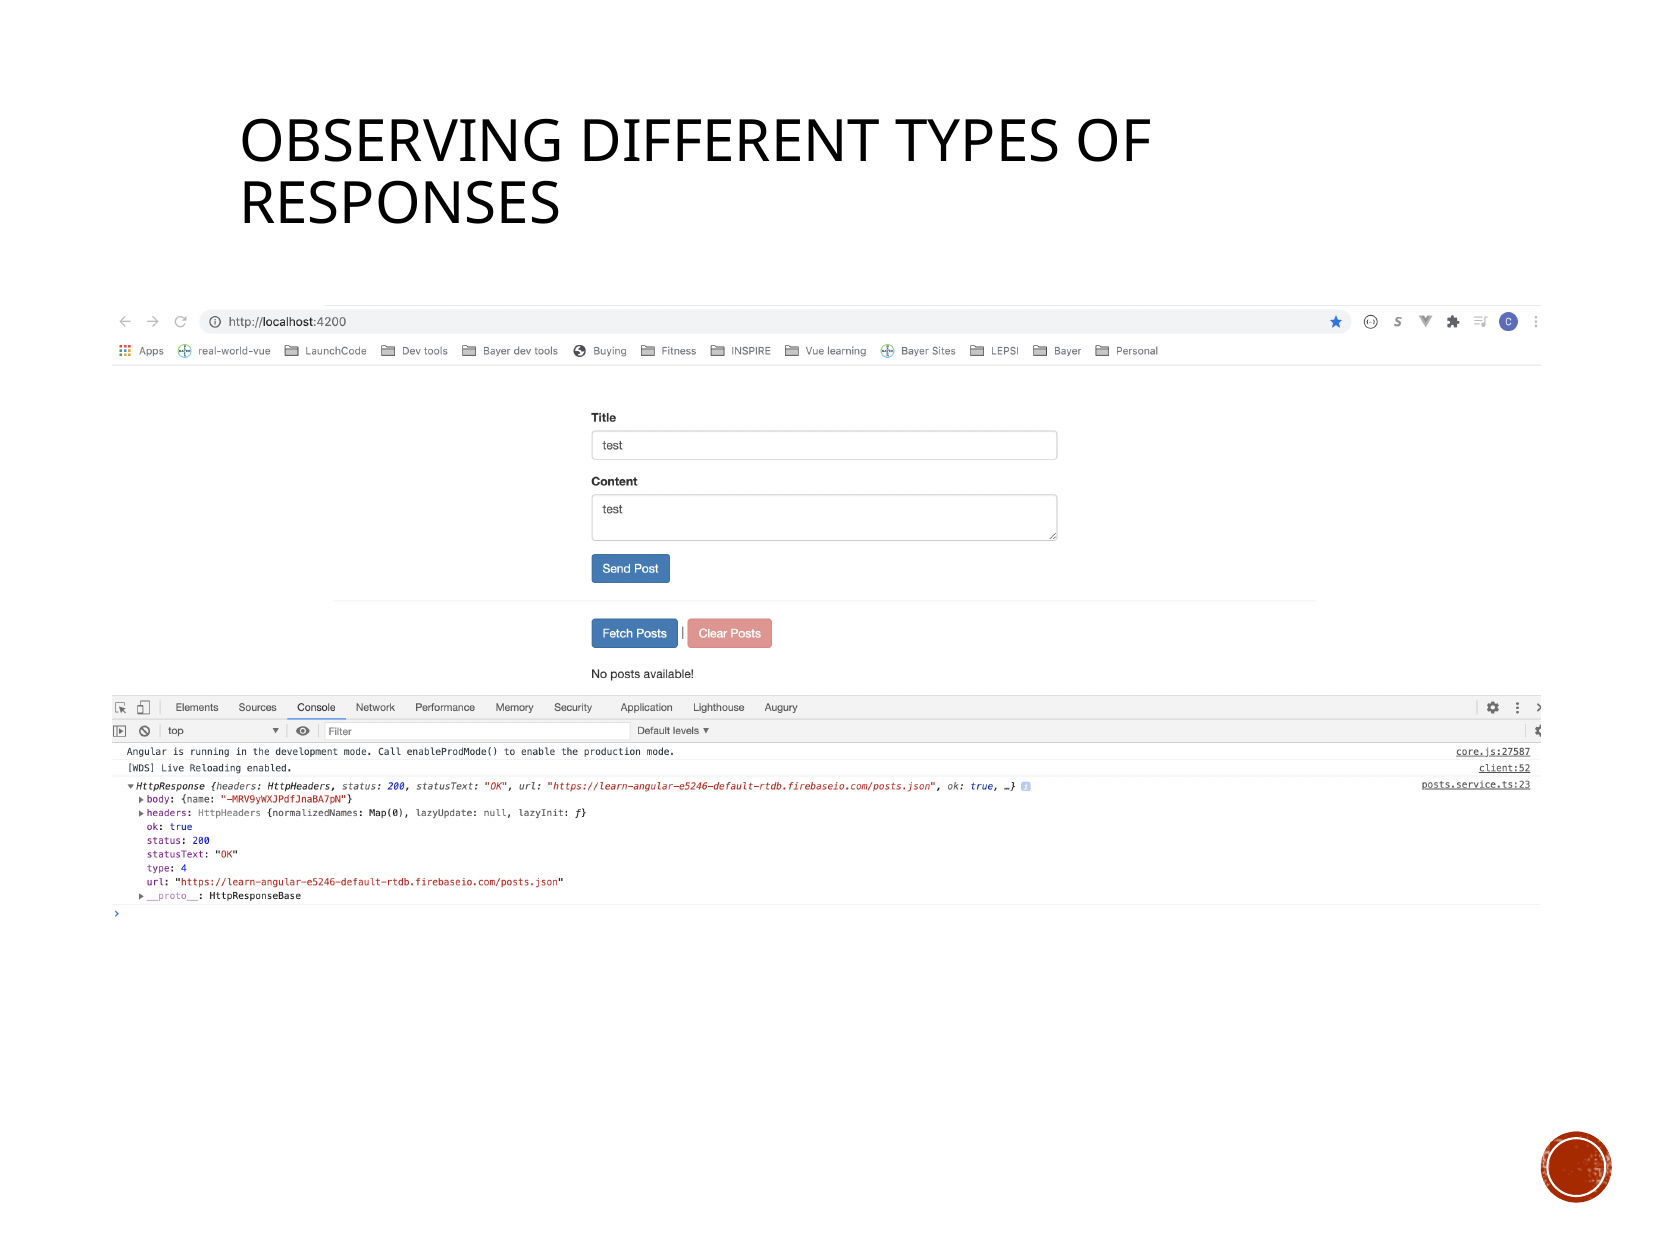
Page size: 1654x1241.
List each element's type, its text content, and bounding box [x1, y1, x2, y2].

title OBSERVING DIFFERENT TYPES OF RESPONSES [224, 66, 1495, 282]
picture [112, 305, 1541, 1068]
